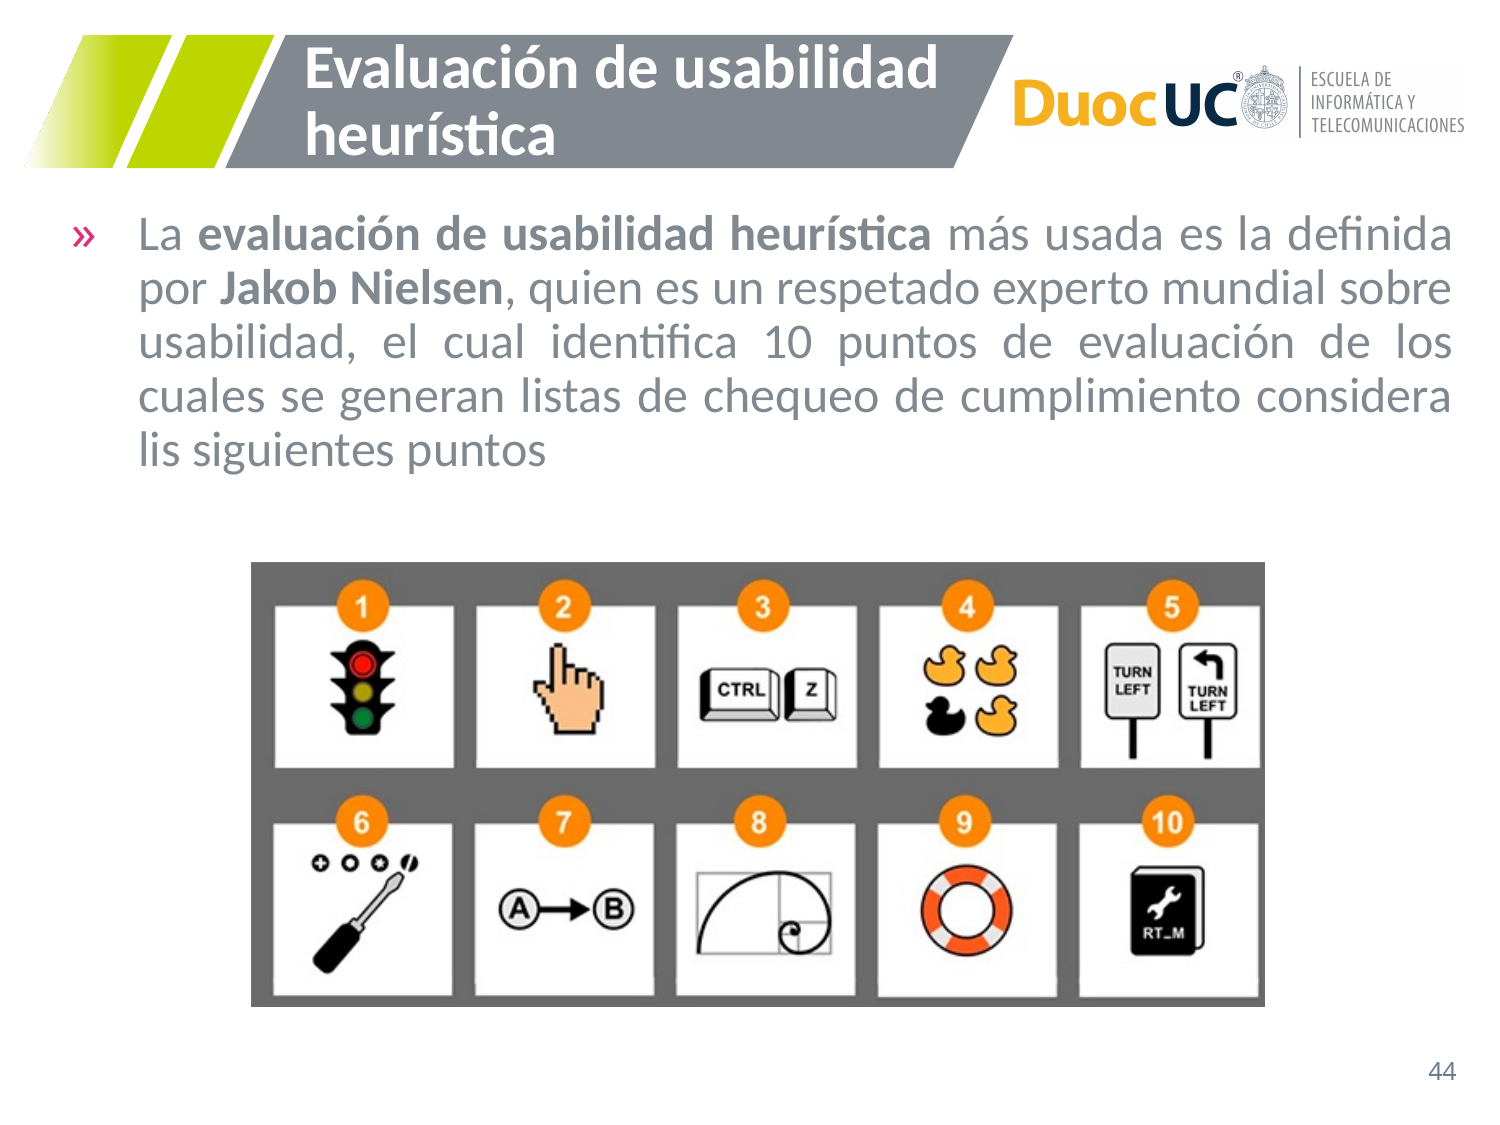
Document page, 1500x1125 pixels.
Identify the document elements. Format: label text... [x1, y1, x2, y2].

list La evaluación de usabilidad heurística más usada es la definida por Jakob Nielsen, quien es un respetado experto mundial sobre usabilidad, el cual identifica 10 puntos de evaluación de los cuales se generan listas de chequeo de cumplimiento considera lis siguientes puntos [48, 199, 1469, 1043]
picture [251, 562, 1265, 1007]
picture [1013, 63, 1465, 140]
title Evaluación de usabilidad heurística [289, 34, 993, 169]
